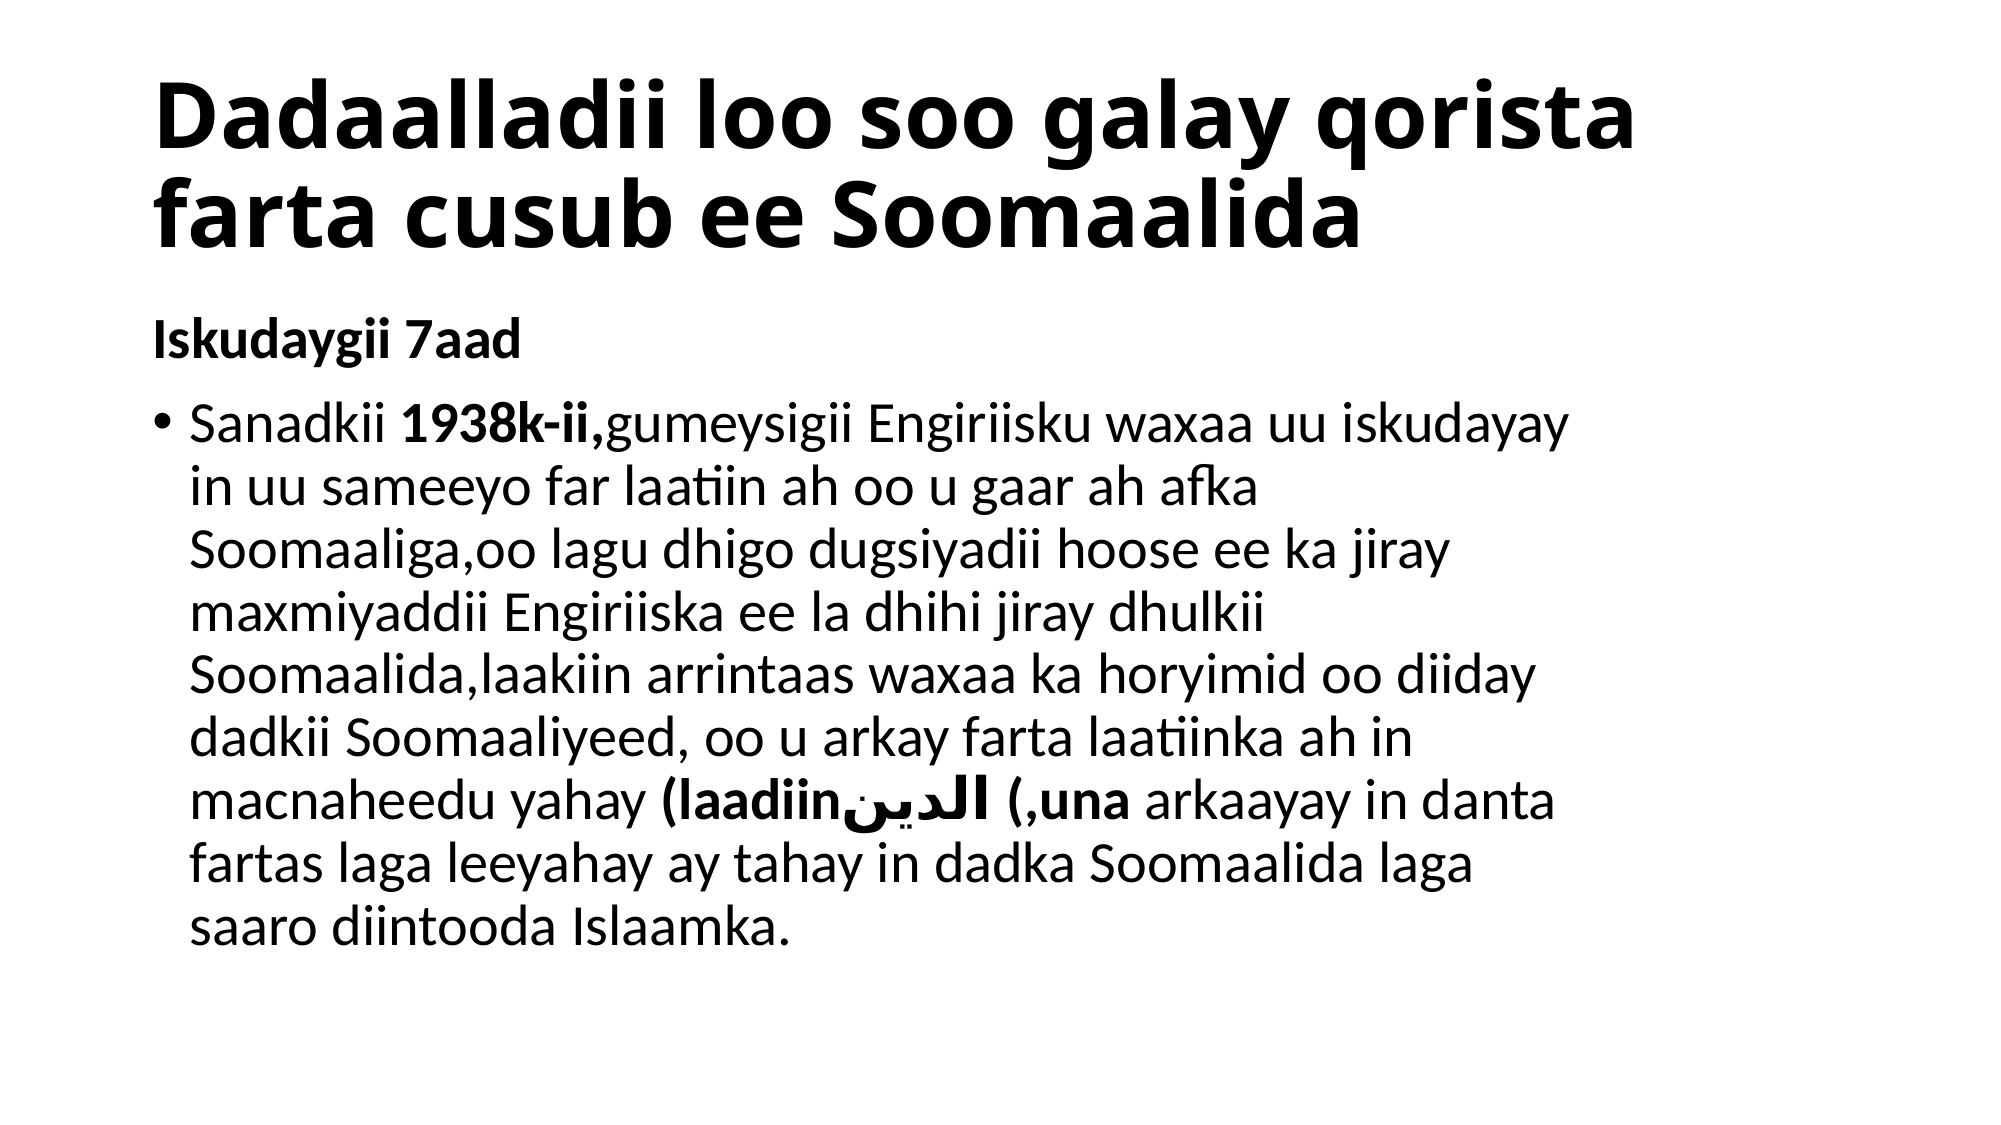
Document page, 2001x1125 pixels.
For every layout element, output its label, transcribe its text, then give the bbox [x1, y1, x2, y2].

list Iskudaygii 7aad Sanadkii 1938k-ii,gumeysigii Engiriisku waxaa uu iskudayay in uu sameeyo far laatiin ah oo u gaar ah afka Soomaaliga,oo lagu dhigo dugsiyadii hoose ee ka jiray maxmiyaddii Engiriiska ee la dhihi jiray dhulkii Soomaalida,laakiin arrintaas waxaa ka horyimid oo diiday dadkii Soomaaliyeed, oo u arkay farta laatiinka ah in macnaheedu yahay (laadiinالدين (,una arkaayay in danta fartas laga leeyahay ay tahay in dadka Soomaalida laga saaro diintooda Islaamka. [137, 301, 1621, 1015]
title Dadaalladii loo soo galay qorista farta cusub ee Soomaalida [137, 59, 1863, 278]
